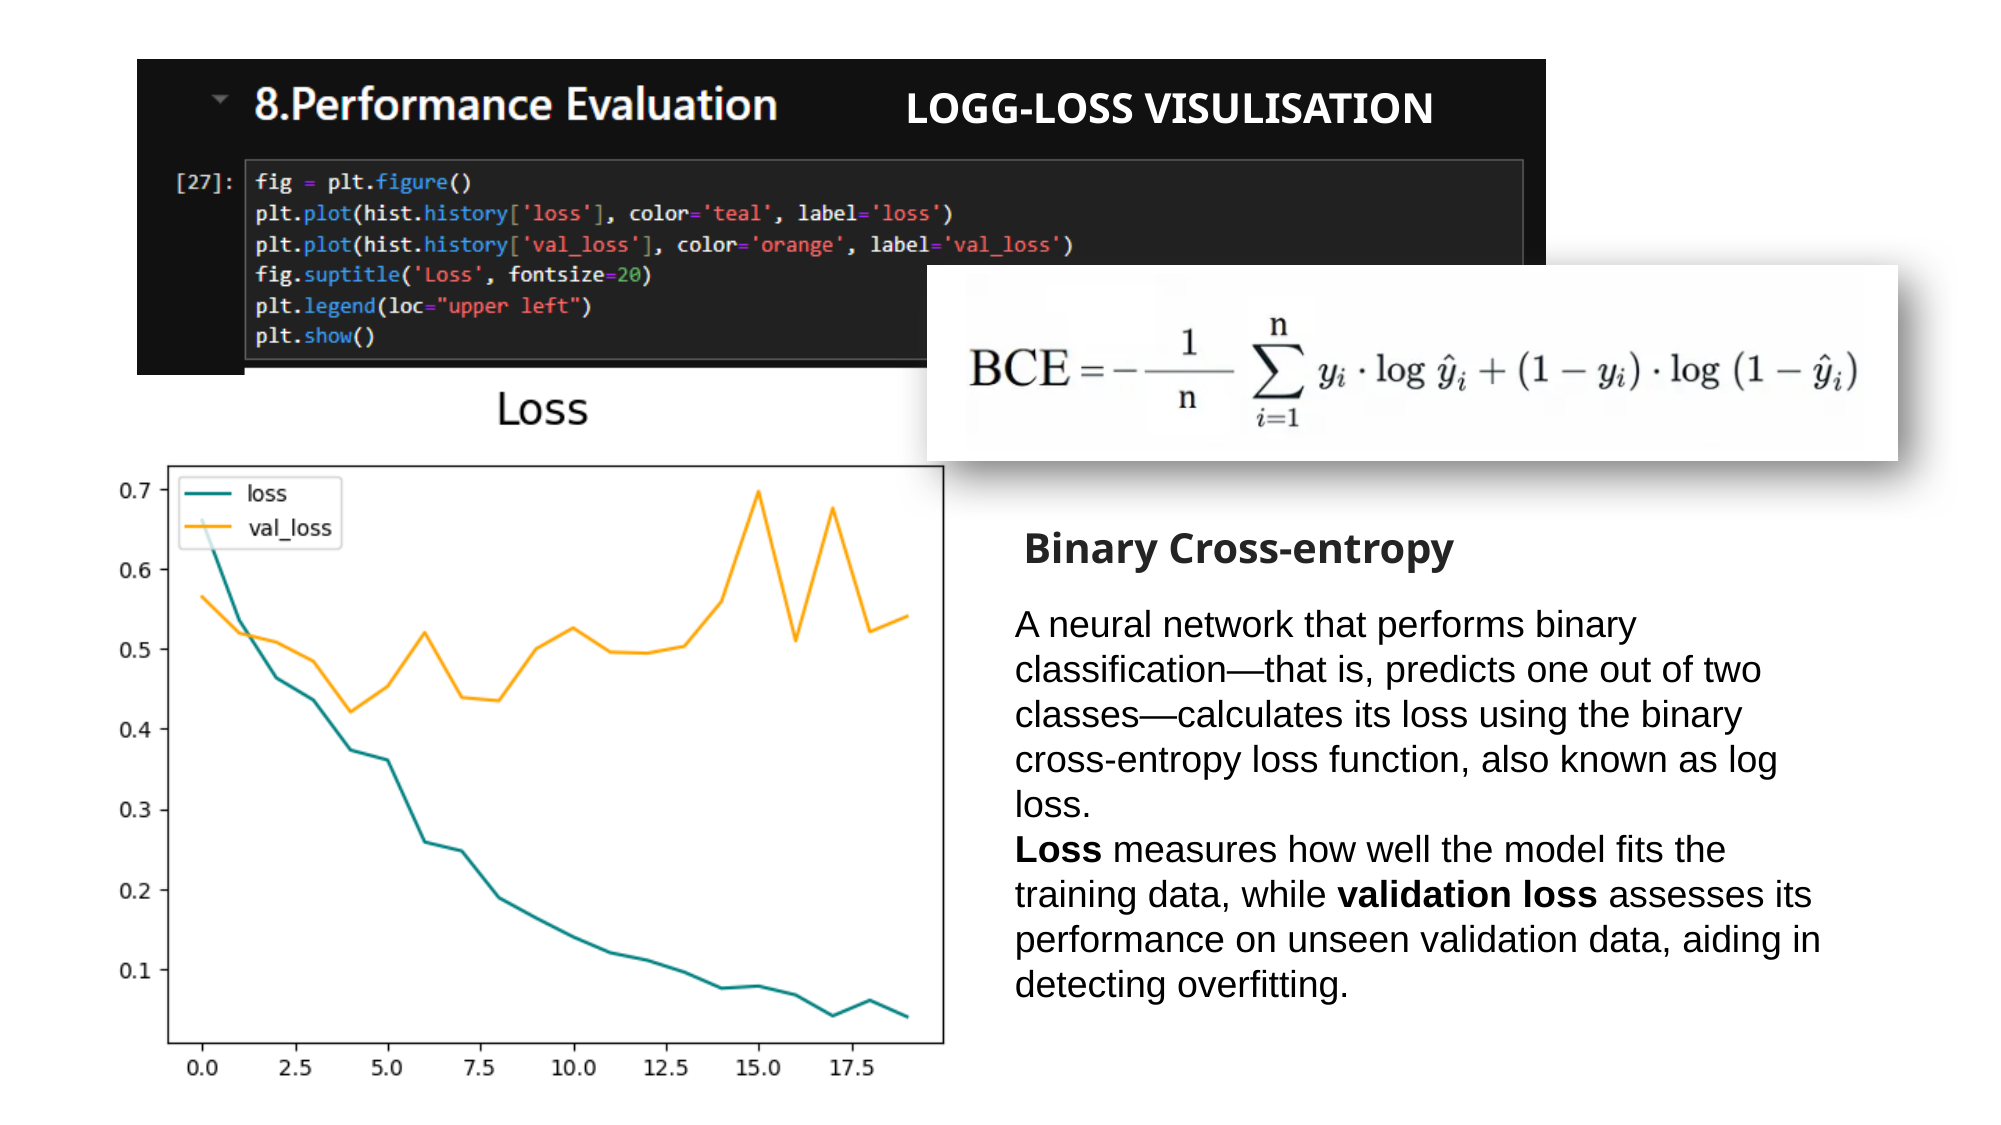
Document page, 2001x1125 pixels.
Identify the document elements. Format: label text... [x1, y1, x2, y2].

text_box A neural network that performs binary classification—that is, predicts one out of two classes—calculates its loss using the binary cross-entropy loss function, also known as log loss. Loss measures how well the model fits the training data, while validation loss assesses its performance on unseen validation data, aiding in detecting overfitting. [999, 592, 1855, 1013]
picture [102, 59, 1898, 1096]
text_box Binary Cross-entropy [1008, 520, 1606, 581]
